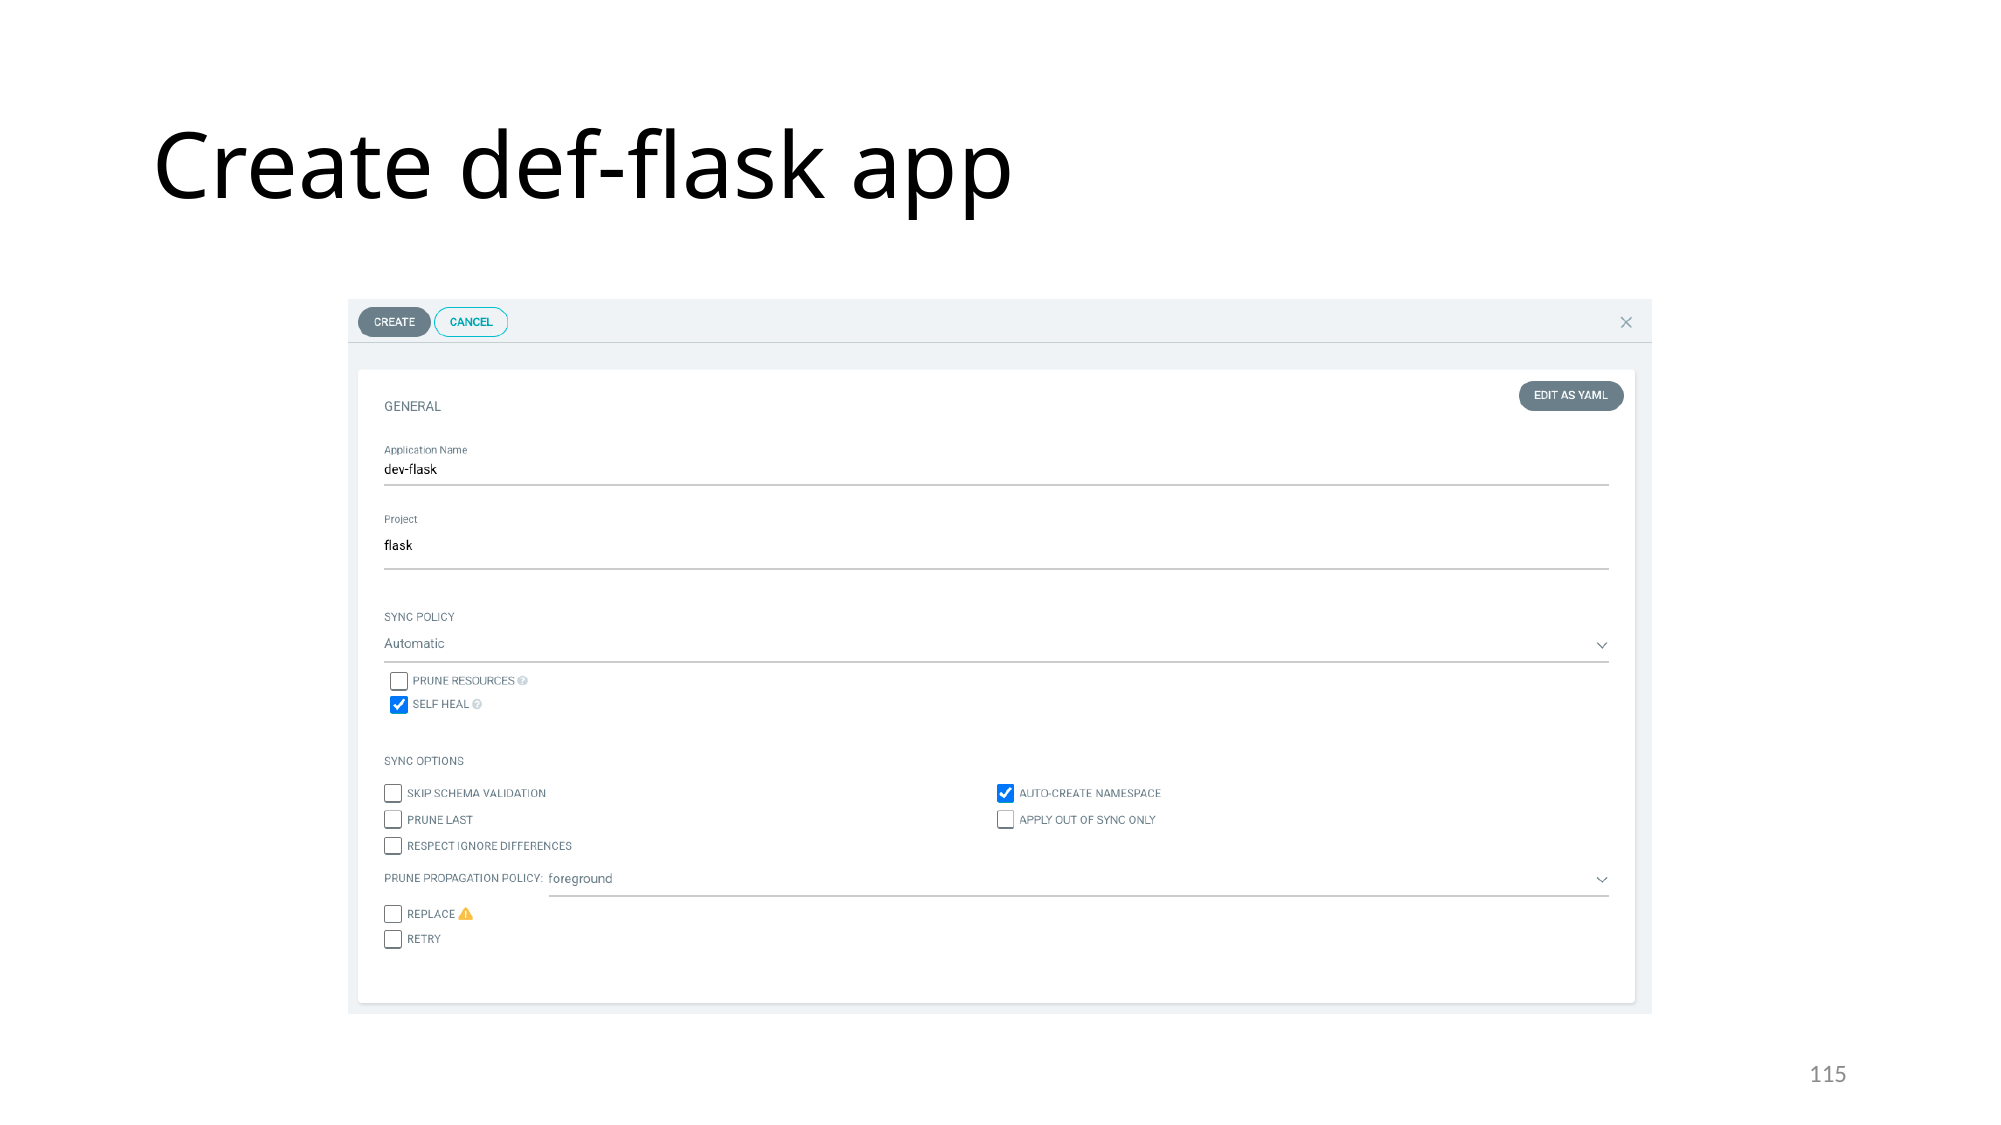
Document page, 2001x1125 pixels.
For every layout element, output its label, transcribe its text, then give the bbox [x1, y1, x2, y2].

slide_number 115 [1412, 1042, 1863, 1103]
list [348, 299, 1652, 1014]
title Create def-flask app [137, 59, 1863, 278]
